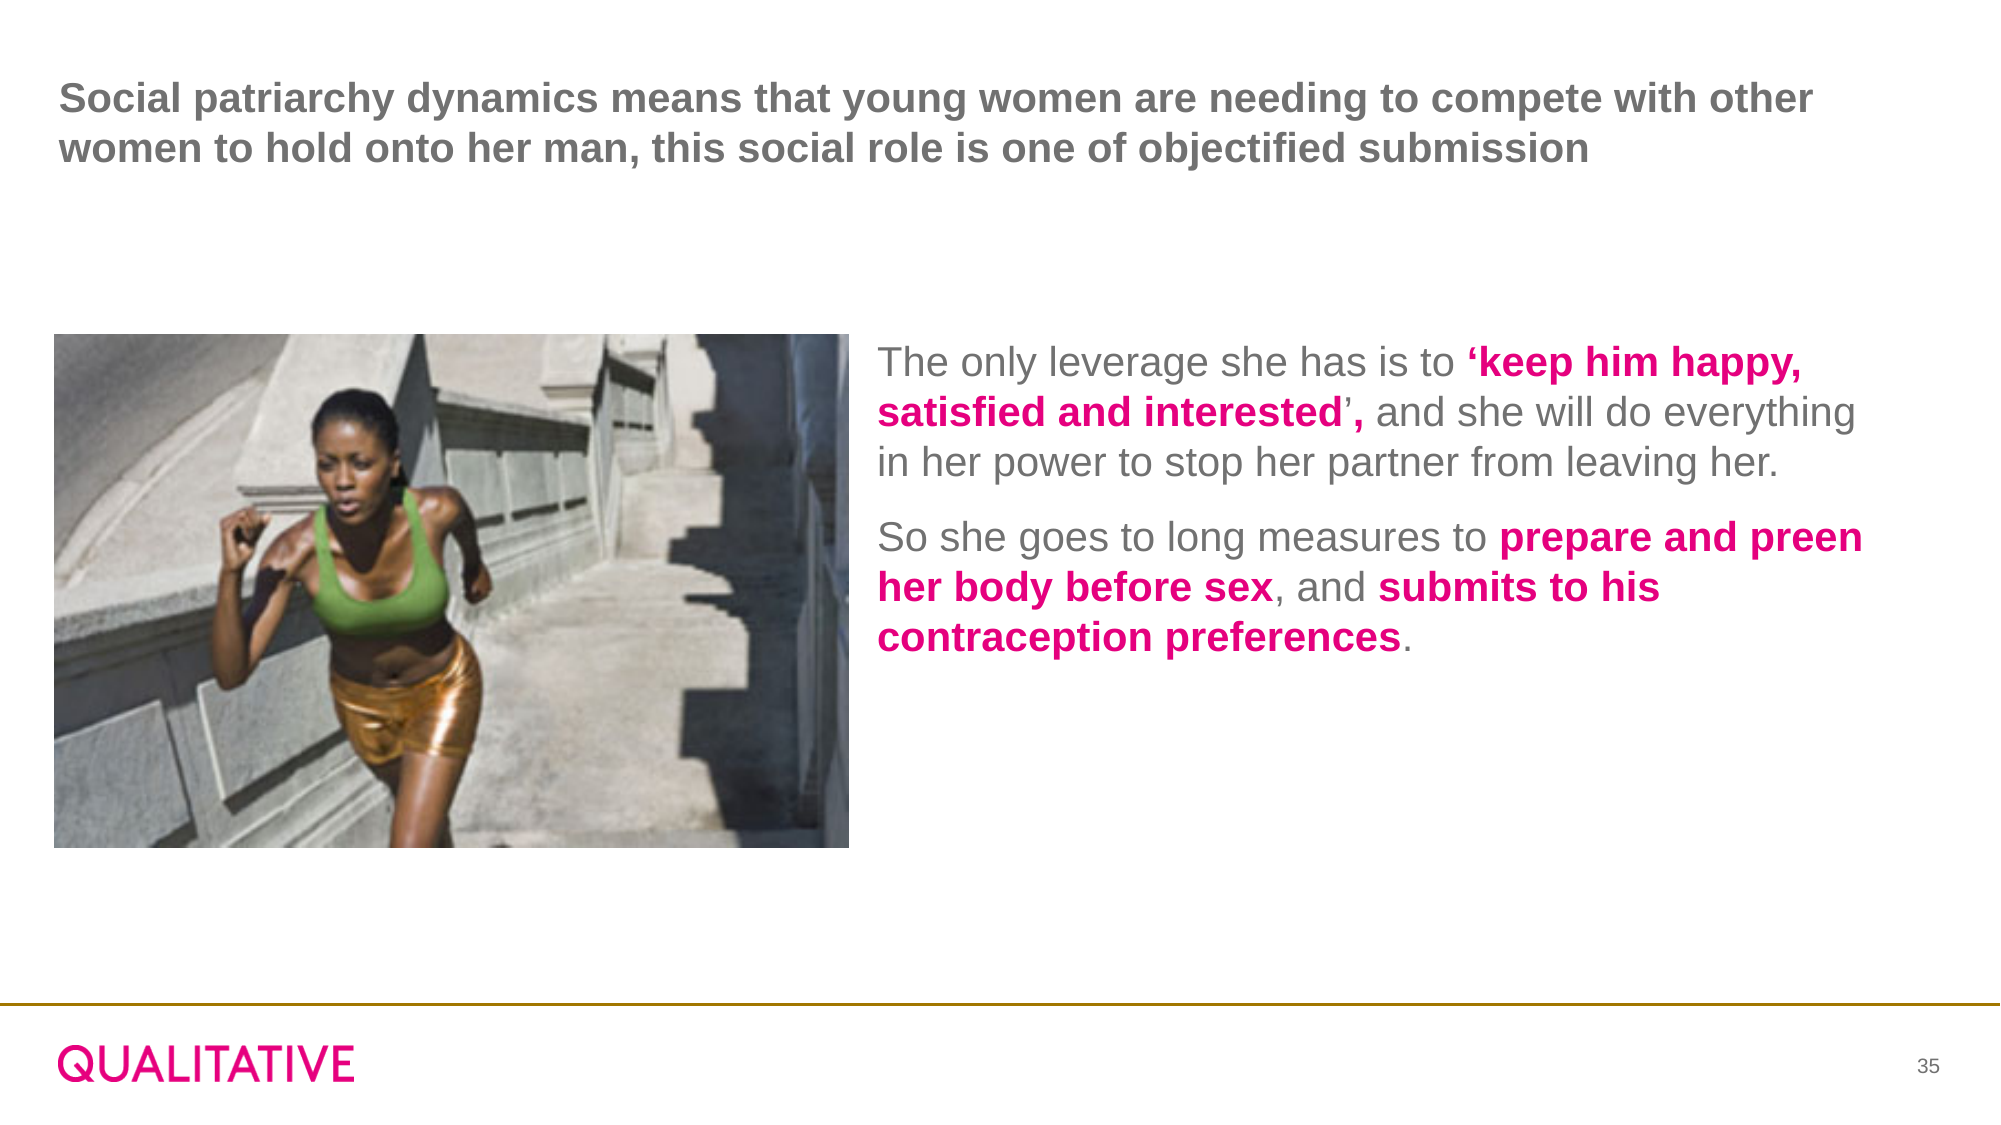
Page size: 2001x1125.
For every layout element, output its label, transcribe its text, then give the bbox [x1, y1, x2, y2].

text_box The only leverage she has is to ‘keep him happy, satisfied and interested’, and she will do everything in her power to stop her partner from leaving her. So she goes to long measures to prepare and preen her body before sex, and submits to his contraception preferences. [877, 334, 1886, 781]
picture [54, 334, 849, 848]
picture [58, 1045, 354, 1082]
title Social patriarchy dynamics means that young women are needing to compete with other women to hold onto her man, this social role is one of objectified submission [59, 70, 1941, 137]
slide_number 35 [1780, 1048, 1941, 1082]
